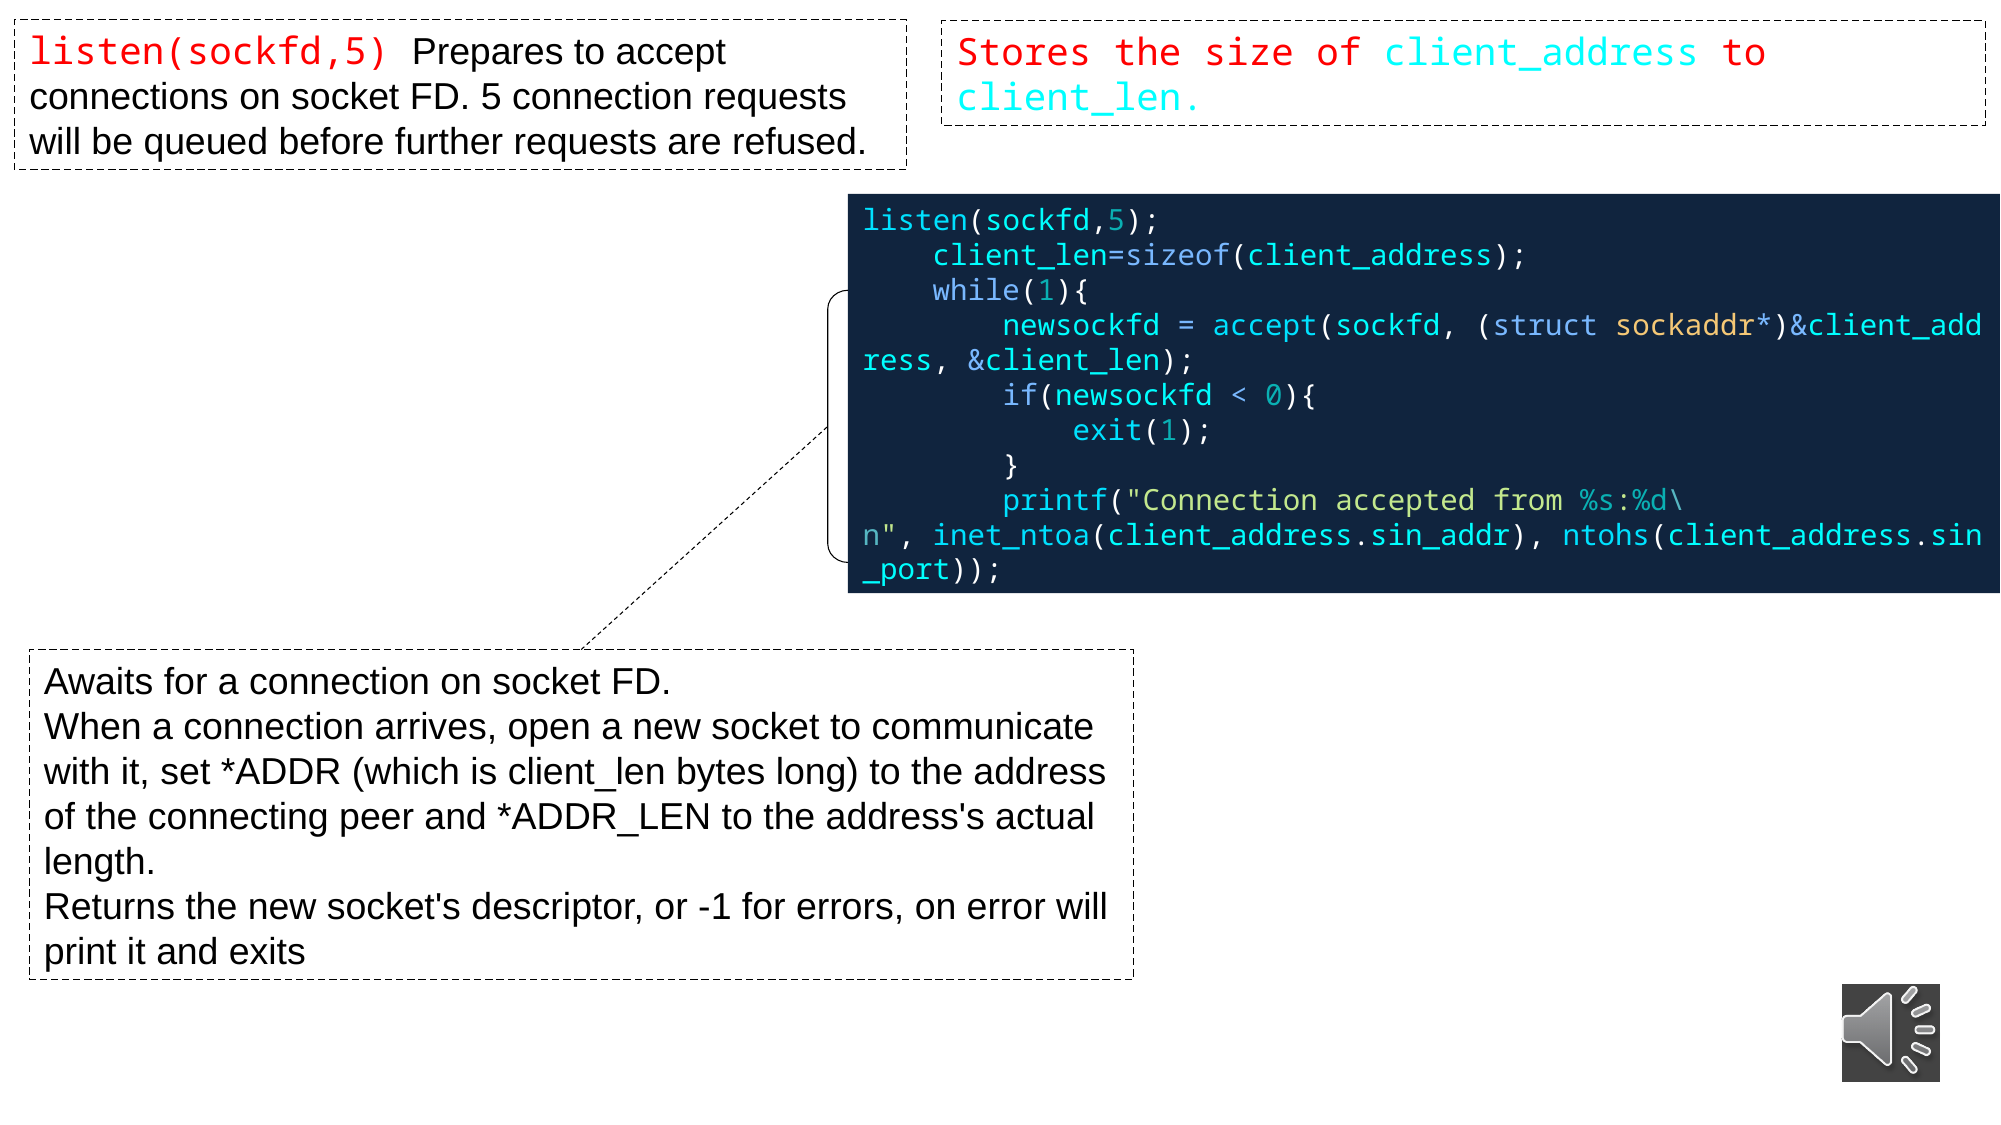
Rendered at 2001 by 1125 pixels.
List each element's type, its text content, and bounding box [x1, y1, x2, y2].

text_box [581, 426, 828, 650]
text_box Stores the size of client_address to client_len. [941, 20, 1986, 126]
picture [1841, 982, 1941, 1083]
text_box [827, 289, 848, 563]
text_box listen(sockfd,5) Prepares to accept connections on socket FD. 5 connection requests will be queued before further requests are refused. [14, 19, 907, 170]
text_box Awaits for a connection on socket FD. When a connection arrives, open a new socket to communicate with it, set *ADDR (which is client_len bytes long) to the address of the connecting peer and *ADDR_LEN to the address's actual length. Returns the new socket's descriptor, or -1 for errors, on error will print it and exits [29, 649, 1134, 980]
text_box listen(sockfd,5); client_len=sizeof(client_address); while(1){ newsockfd = accept(sockfd, (struct sockaddr*)&client_address, &client_len); if(newsockfd < 0){ exit(1); } printf("Connection accepted from %s:%d\n", inet_ntoa(client_address.sin_addr), ntohs(client_address.sin_port)); [847, 193, 2000, 594]
